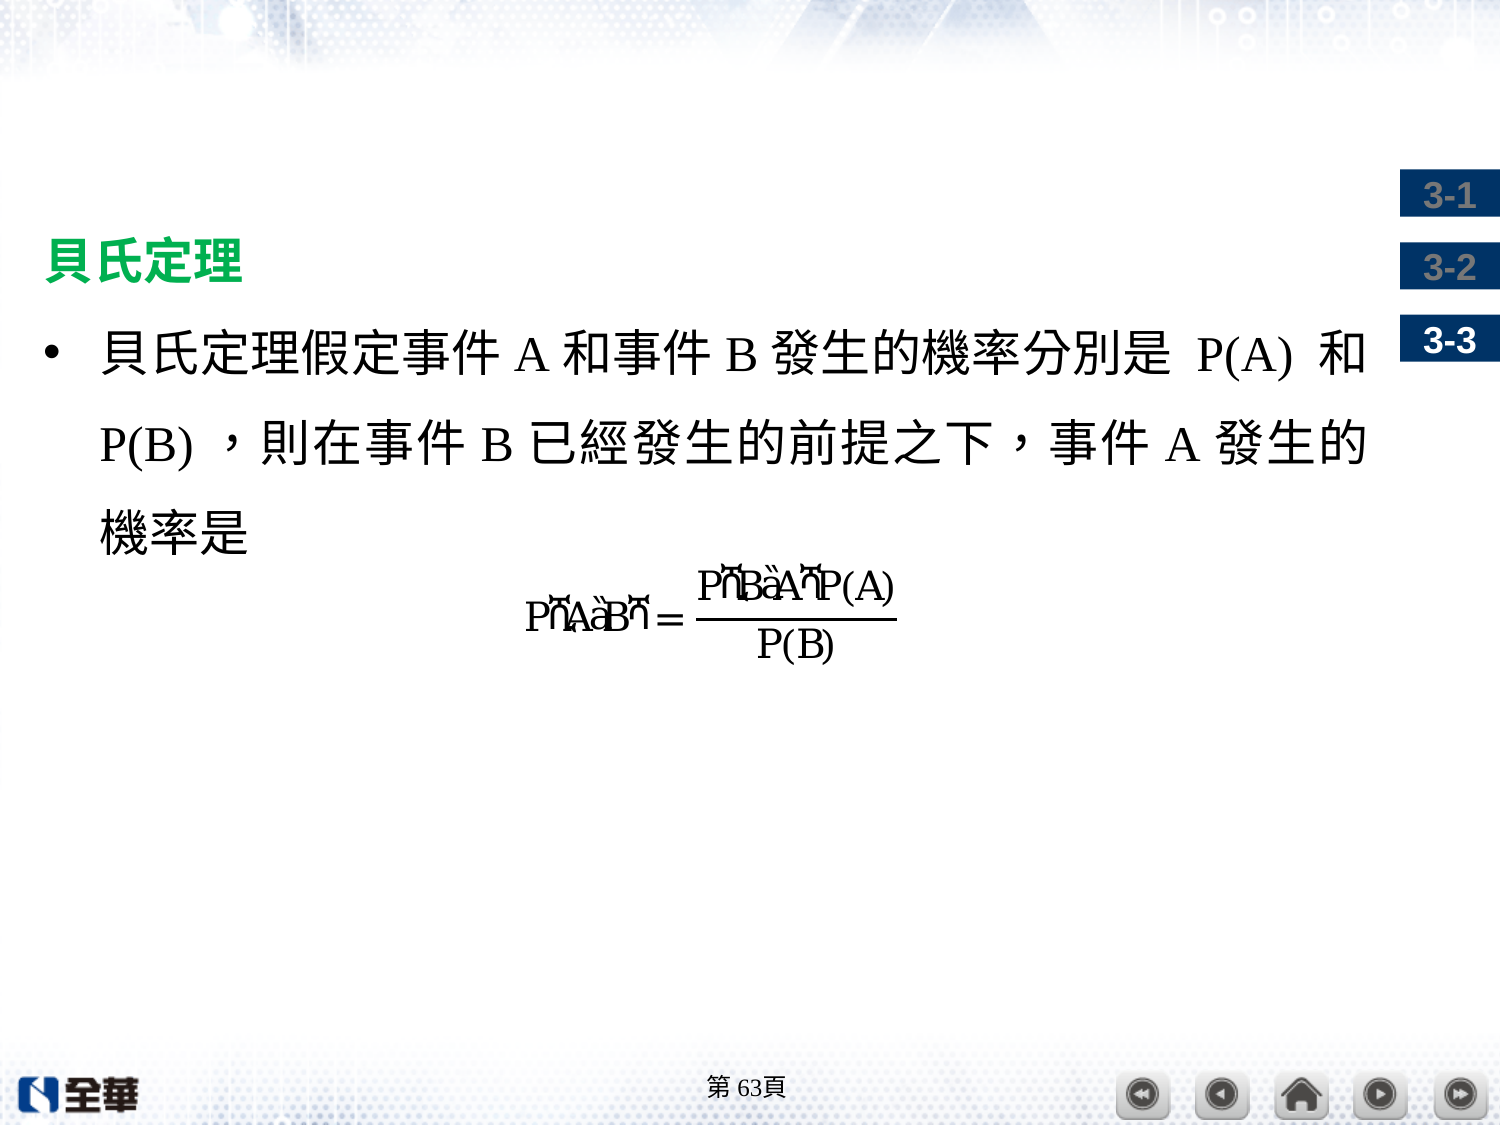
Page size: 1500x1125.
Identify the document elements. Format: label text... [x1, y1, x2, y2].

picture [0, 0, 1500, 1125]
text_box 貝氏定理 貝氏定理假定事件A和事件B發生的機率分別是 P(A) 和 P(B)，則在事件B已經發生的前提之下，事件A發生的機率是 [28, 222, 1384, 1050]
